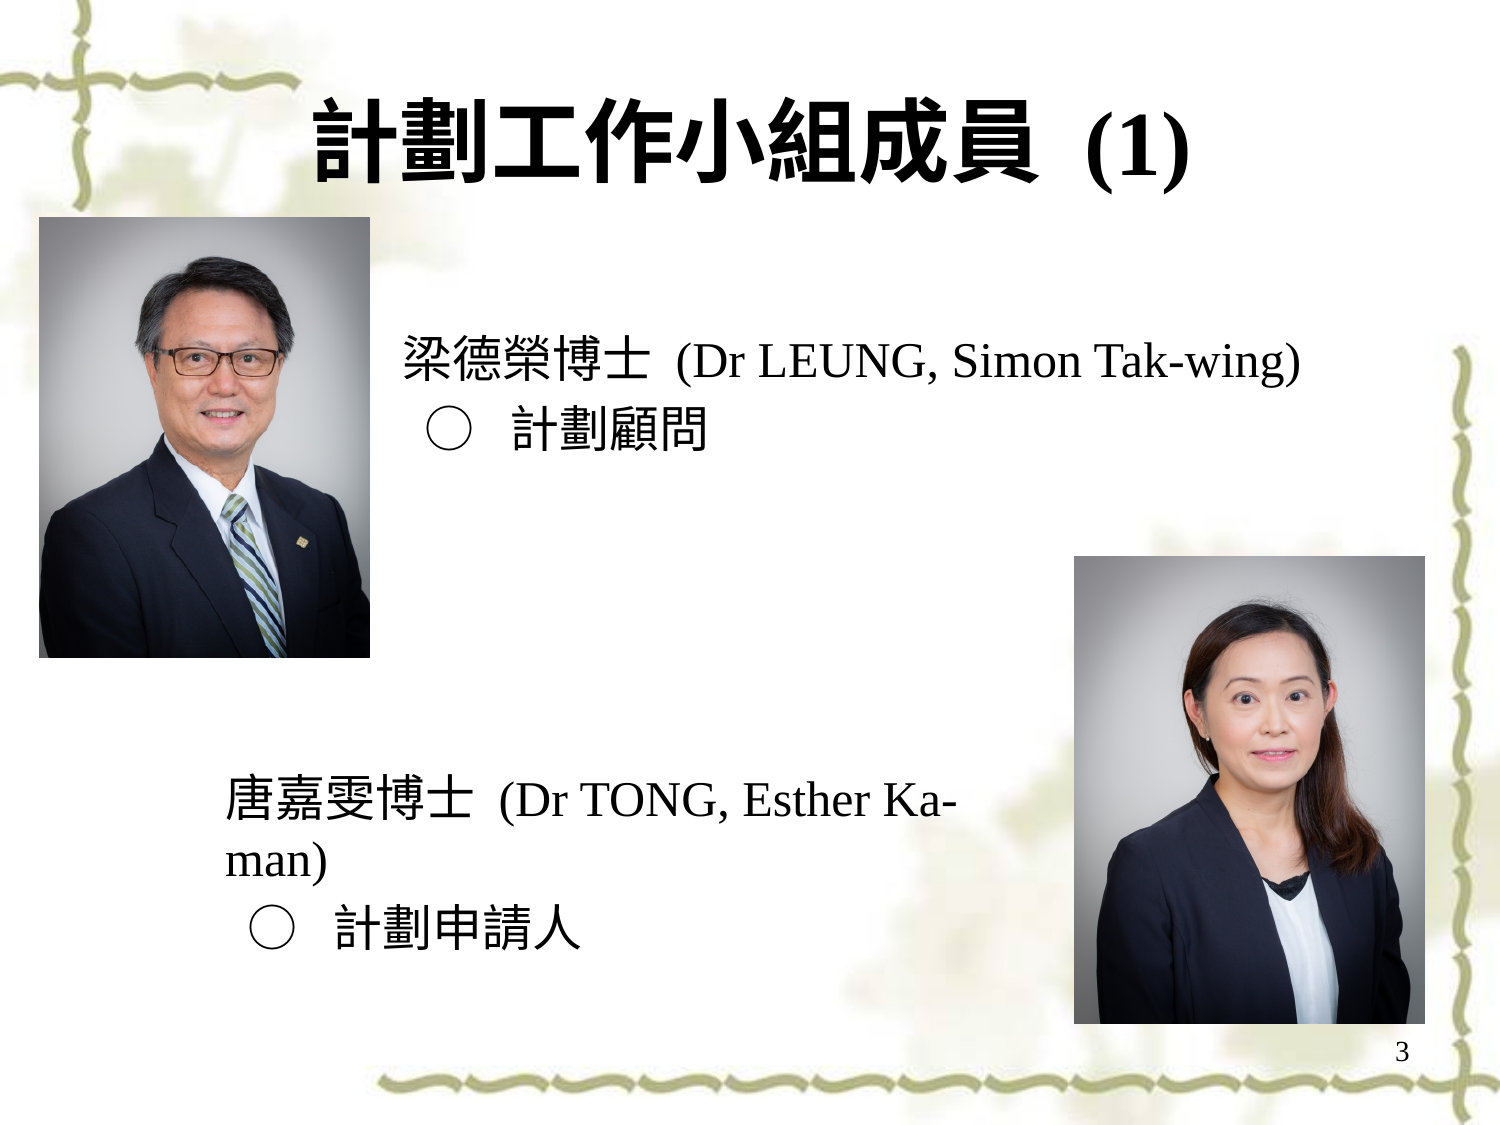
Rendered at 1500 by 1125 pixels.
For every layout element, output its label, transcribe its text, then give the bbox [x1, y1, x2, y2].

slide_number 3 [1074, 1030, 1426, 1103]
text_box 梁德榮博士 (Dr LEUNG, Simon Tak-wing) ○ 計劃顧問 [387, 320, 1321, 466]
picture [0, 0, 1500, 1125]
text_box 唐嘉雯博士 (Dr TONG, Esther Ka-man) ○ 計劃申請人 [210, 759, 1061, 965]
title 計劃工作小組成員 (1) [75, 45, 1425, 233]
